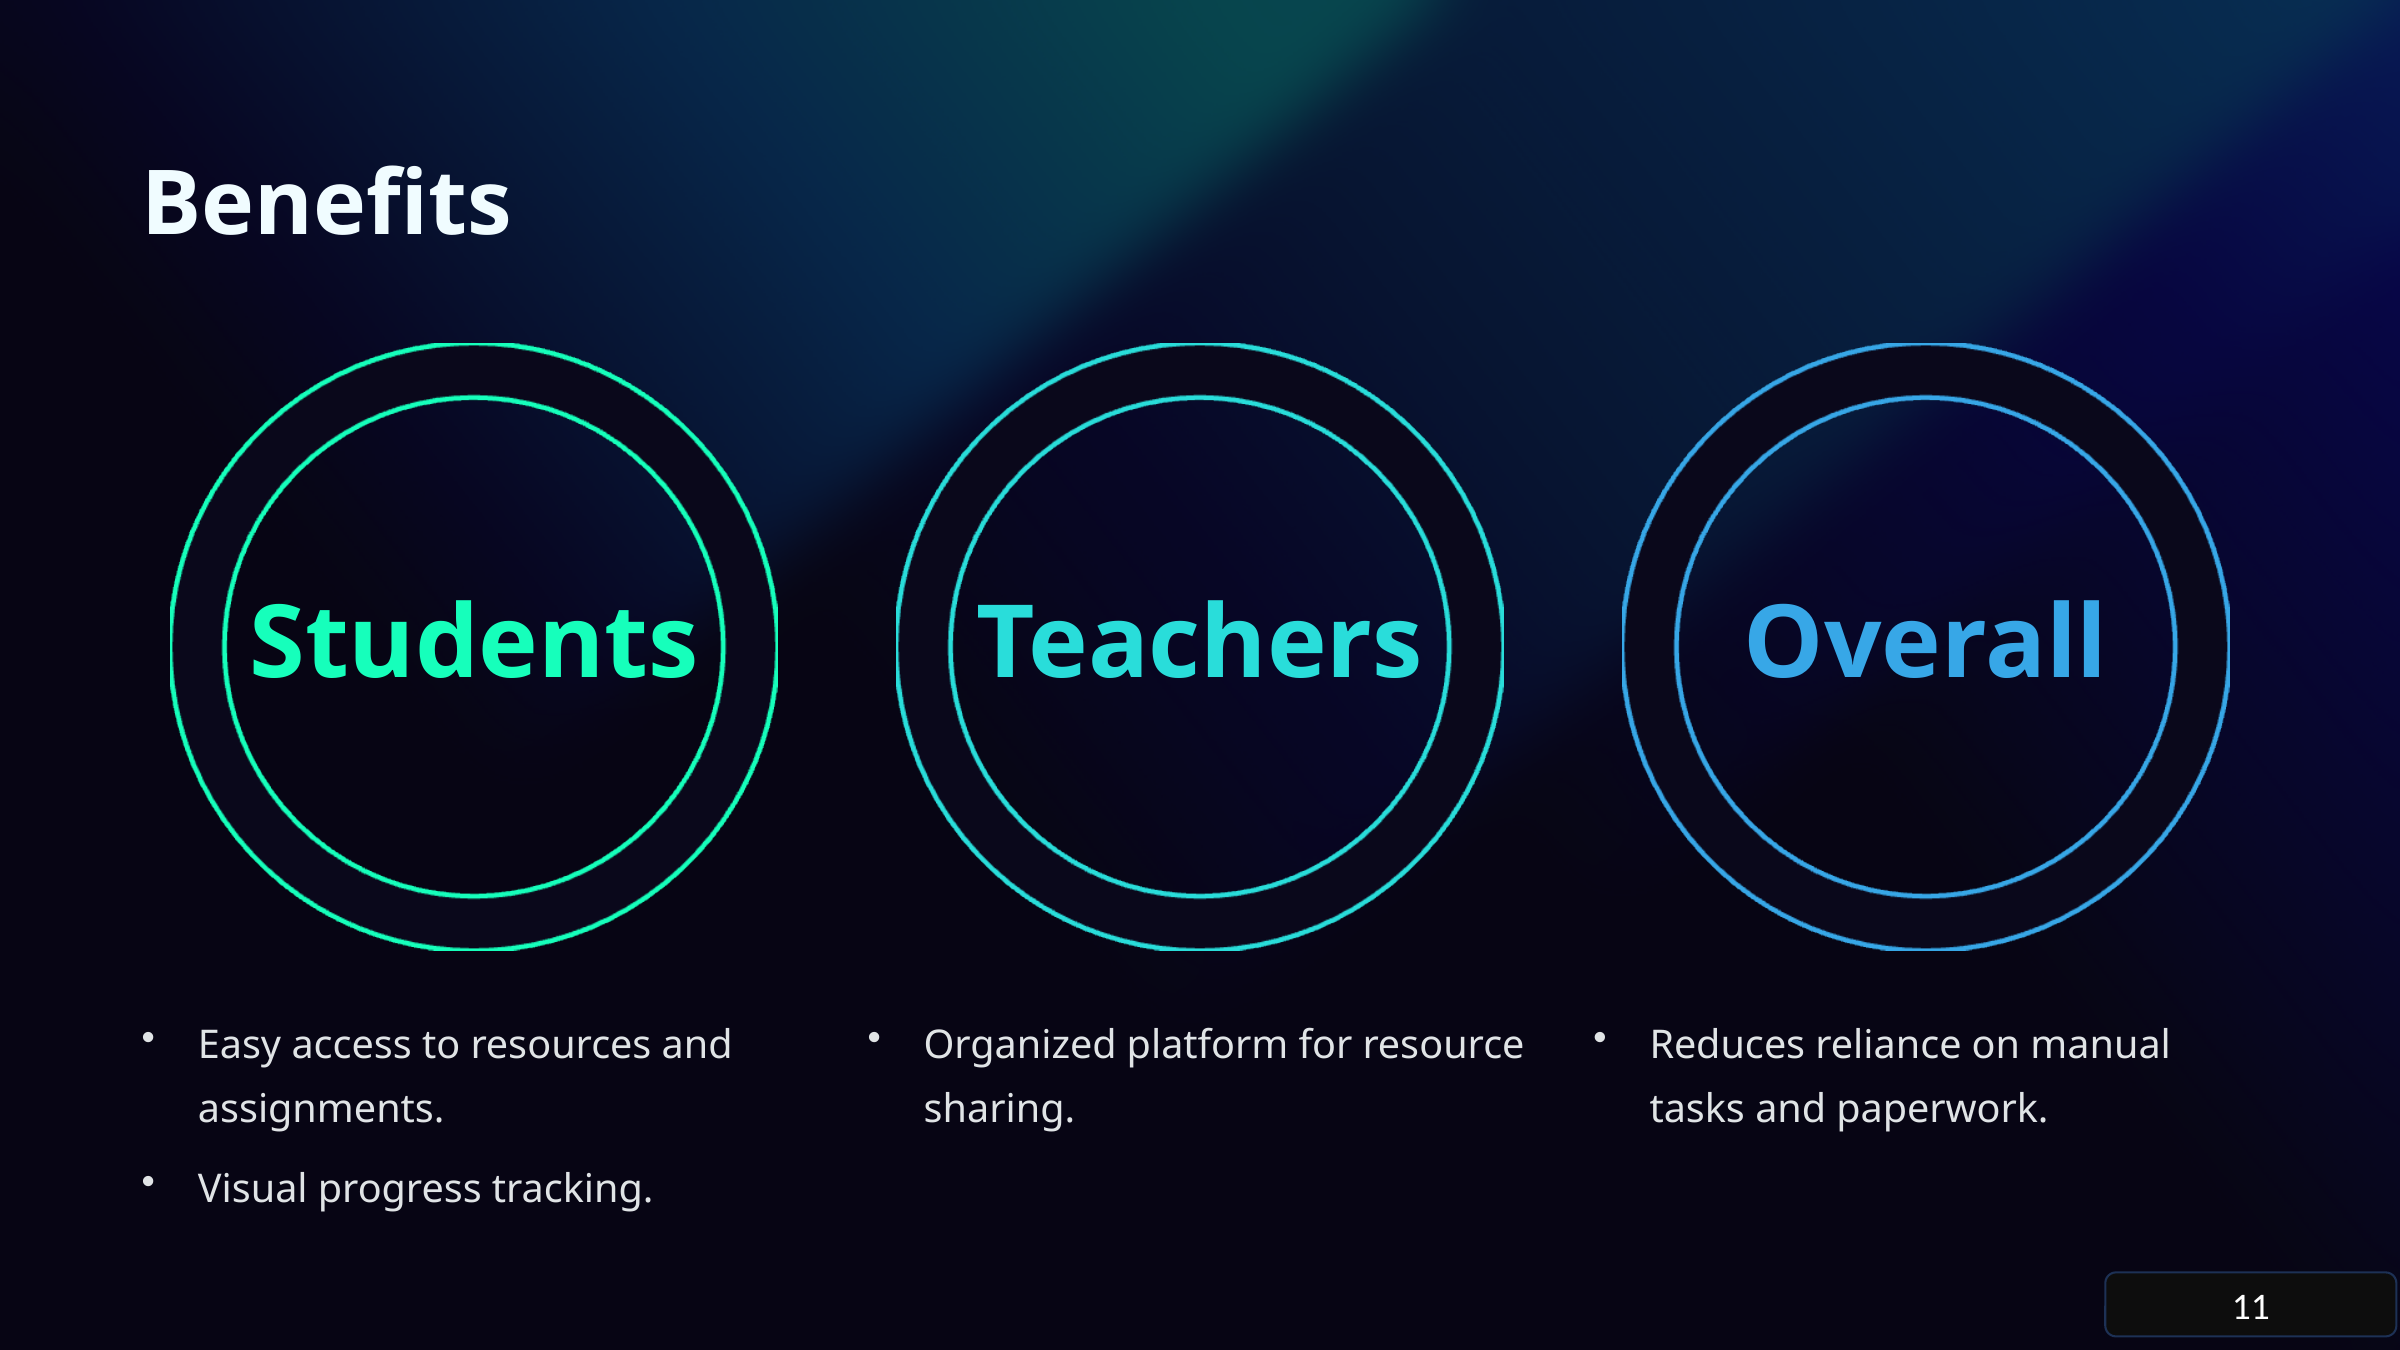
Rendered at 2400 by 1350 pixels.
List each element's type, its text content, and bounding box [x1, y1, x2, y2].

text_box Organized platform for resource sharing. [867, 1001, 1533, 1132]
picture [1621, 343, 2230, 951]
picture [2106, 1334, 2389, 1339]
text_box Reduces reliance on manual tasks and paperwork. [1593, 1001, 2259, 1132]
text_box Easy access to resources and assignments. [141, 1001, 807, 1132]
text_box 11 [2104, 1271, 2398, 1338]
text_box Benefits [141, 139, 1042, 253]
text_box Visual progress tracking. [141, 1145, 807, 1211]
picture [896, 343, 1504, 951]
picture [170, 343, 778, 951]
